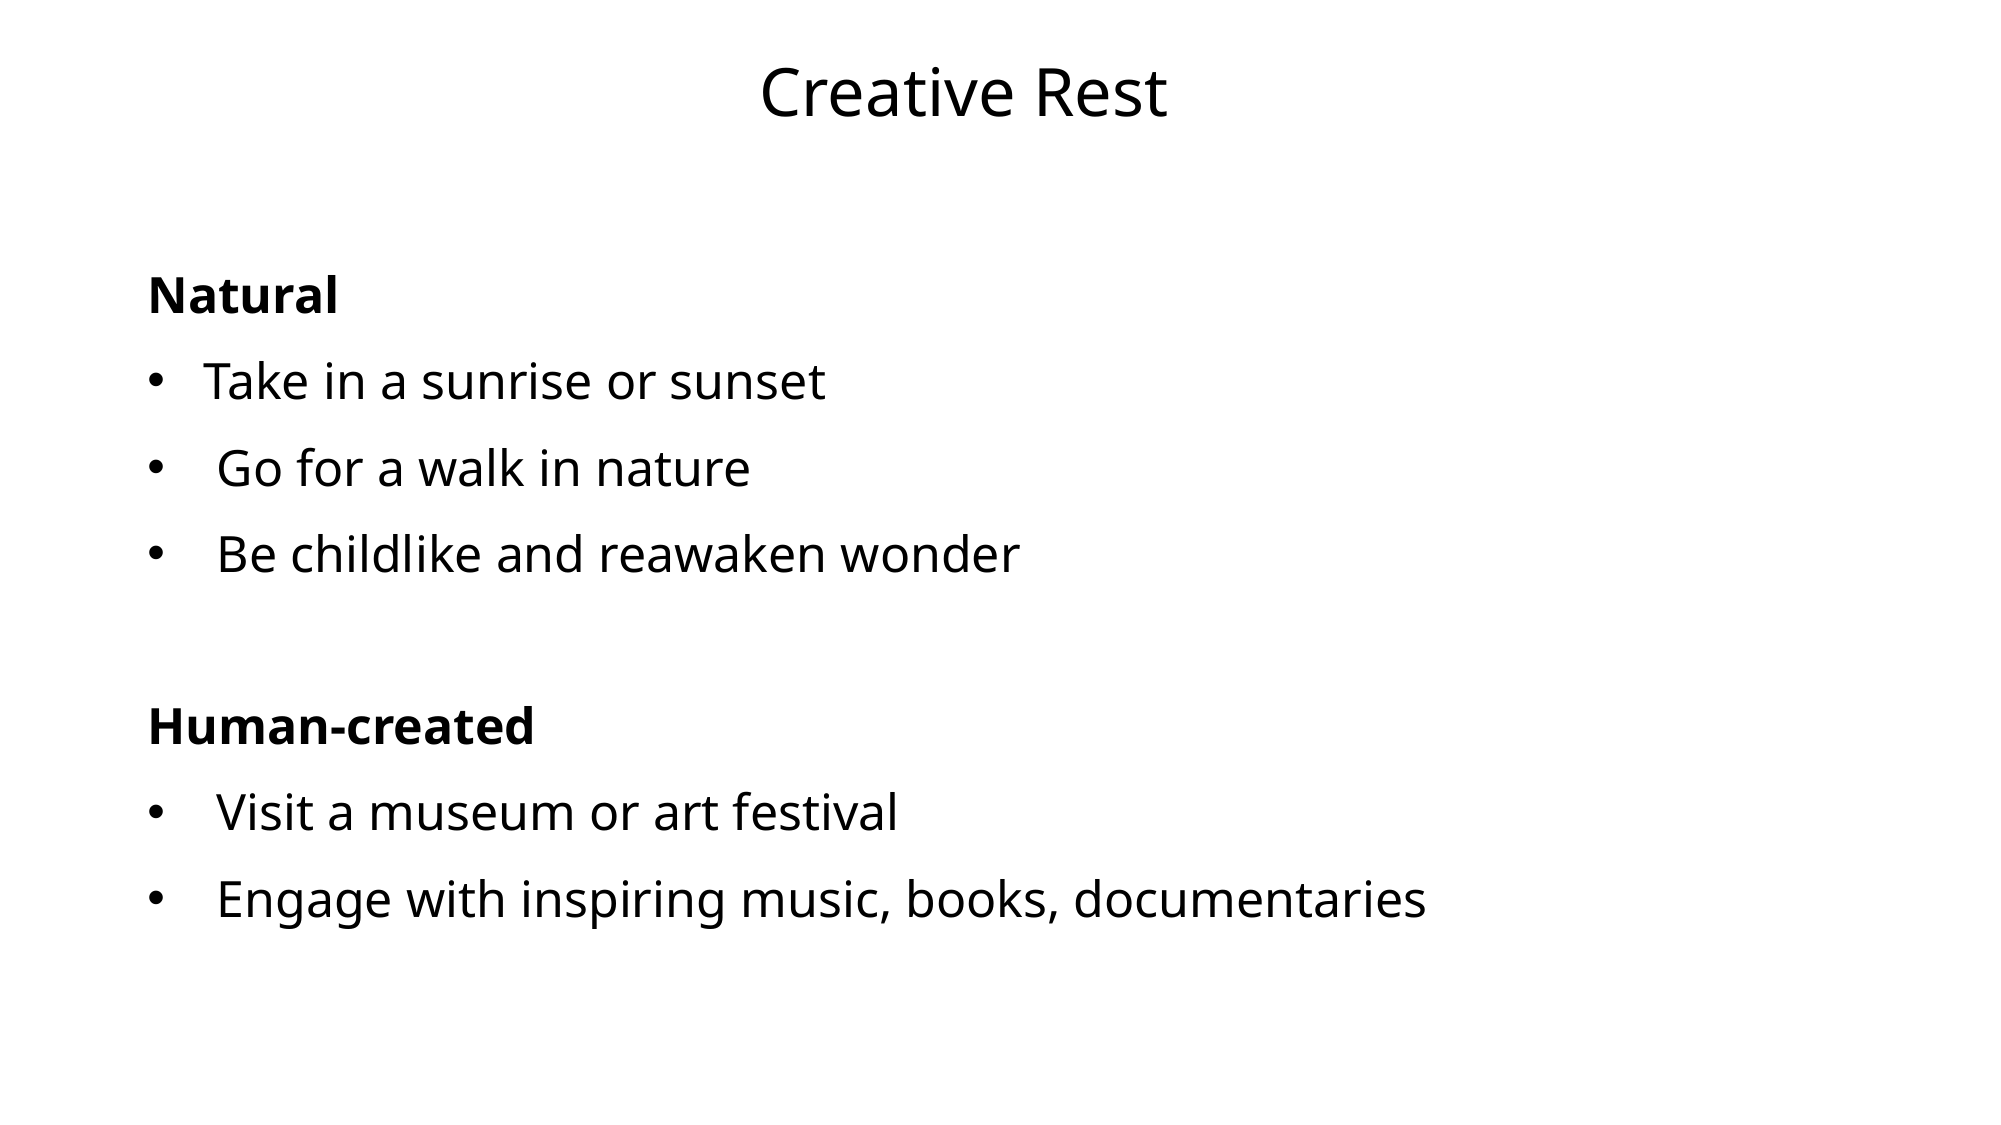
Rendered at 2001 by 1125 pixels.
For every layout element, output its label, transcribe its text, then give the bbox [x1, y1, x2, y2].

text_box Creative Rest [506, 56, 1422, 130]
text_box Natural Take in a sunrise or sunset Go for a walk in nature Be childlike and reawaken wonder Human-created Visit a museum or art festival Engage with inspiring music, books, documentaries [147, 203, 1853, 928]
